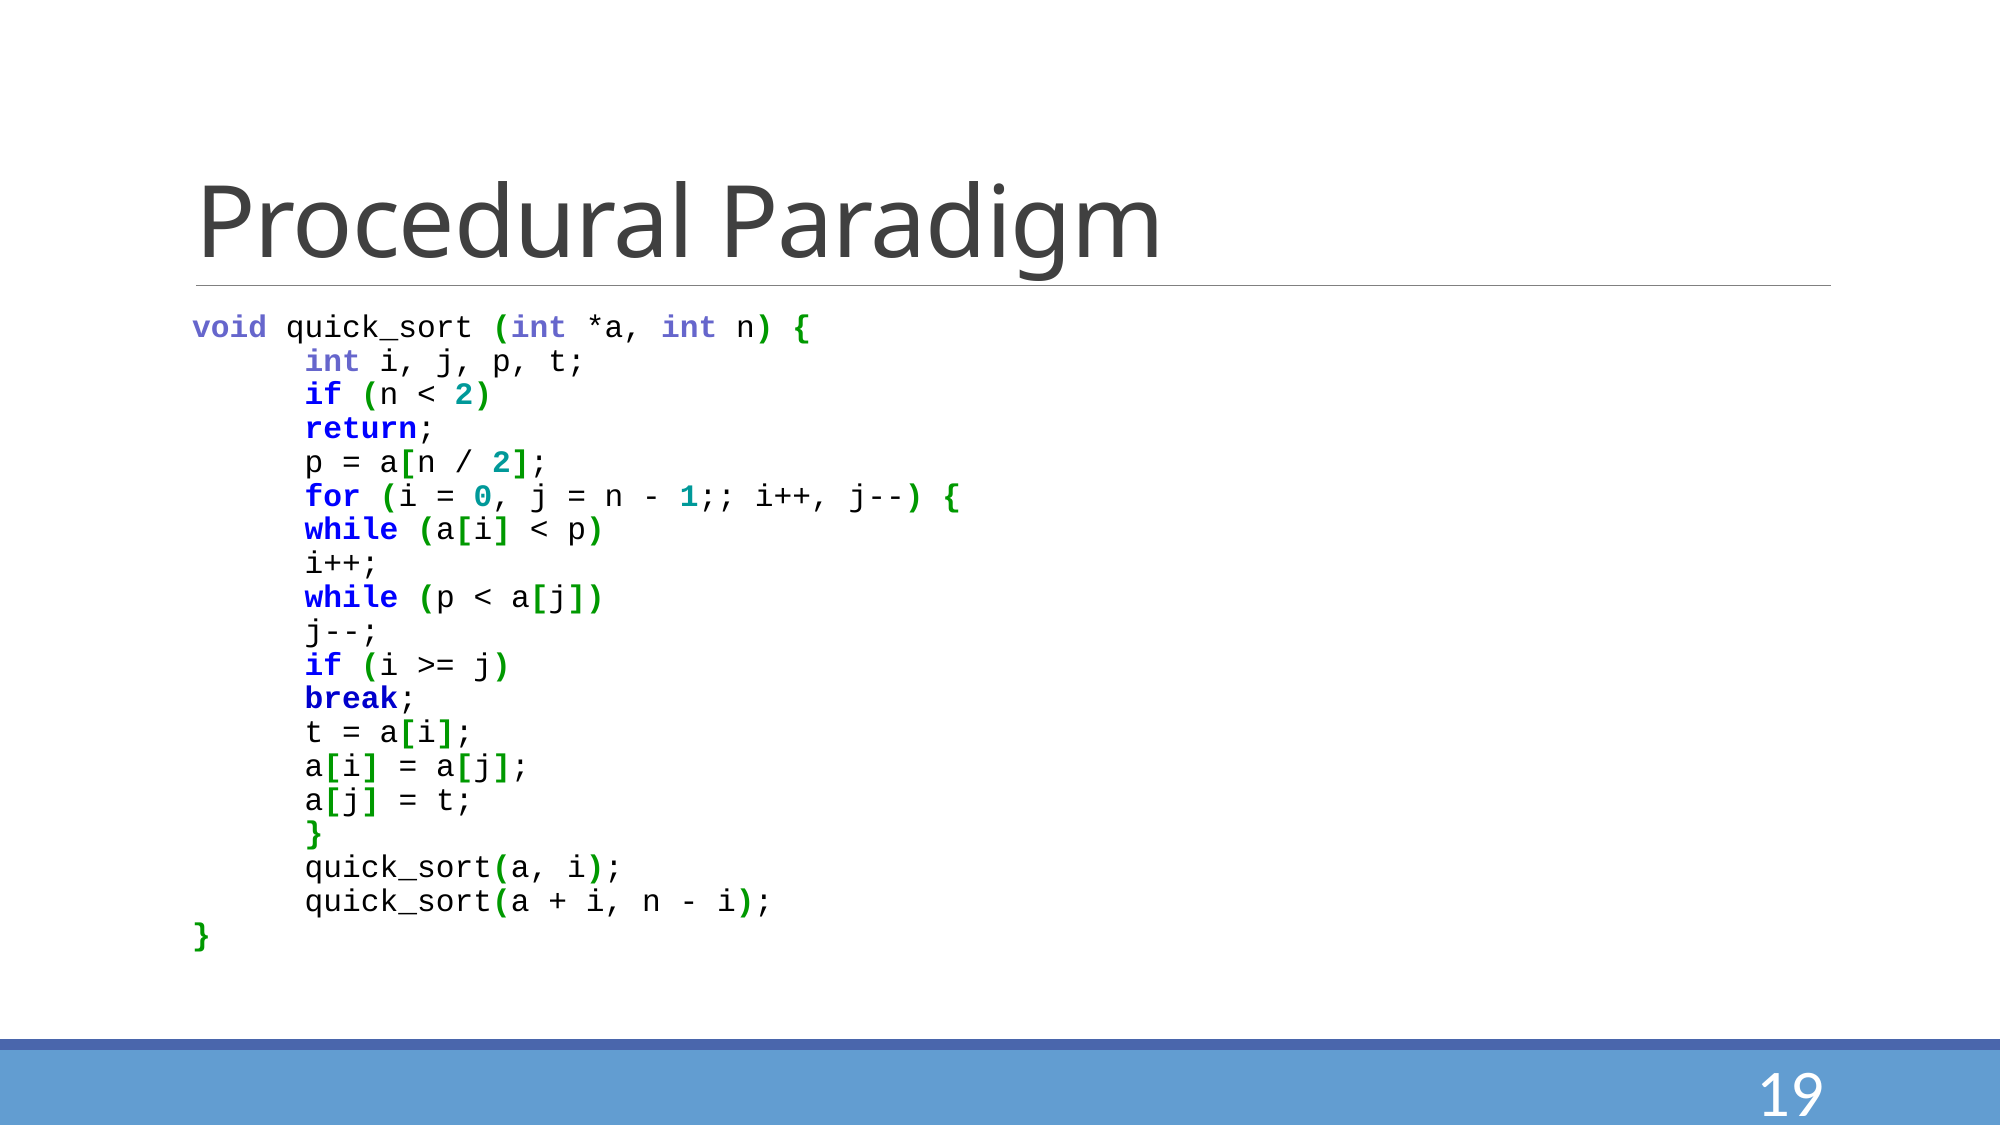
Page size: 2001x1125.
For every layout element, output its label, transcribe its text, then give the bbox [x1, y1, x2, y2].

title Procedural Paradigm [180, 47, 1830, 285]
slide_number 19 [1624, 1059, 1840, 1120]
list void quick_sort (int *a, int n) { int i, j, p, t; if (n < 2) return; p = a[n / 2]; for (i = 0, j = n - 1;; i++, j--) { while (a[i] < p) i++; while (p < a[j]) j--; if (i >= j) break; t = a[i]; a[i] = a[j]; a[j] = t; } quick_sort(a, i); quick_sort(a + i, n - i); } [180, 302, 1830, 963]
